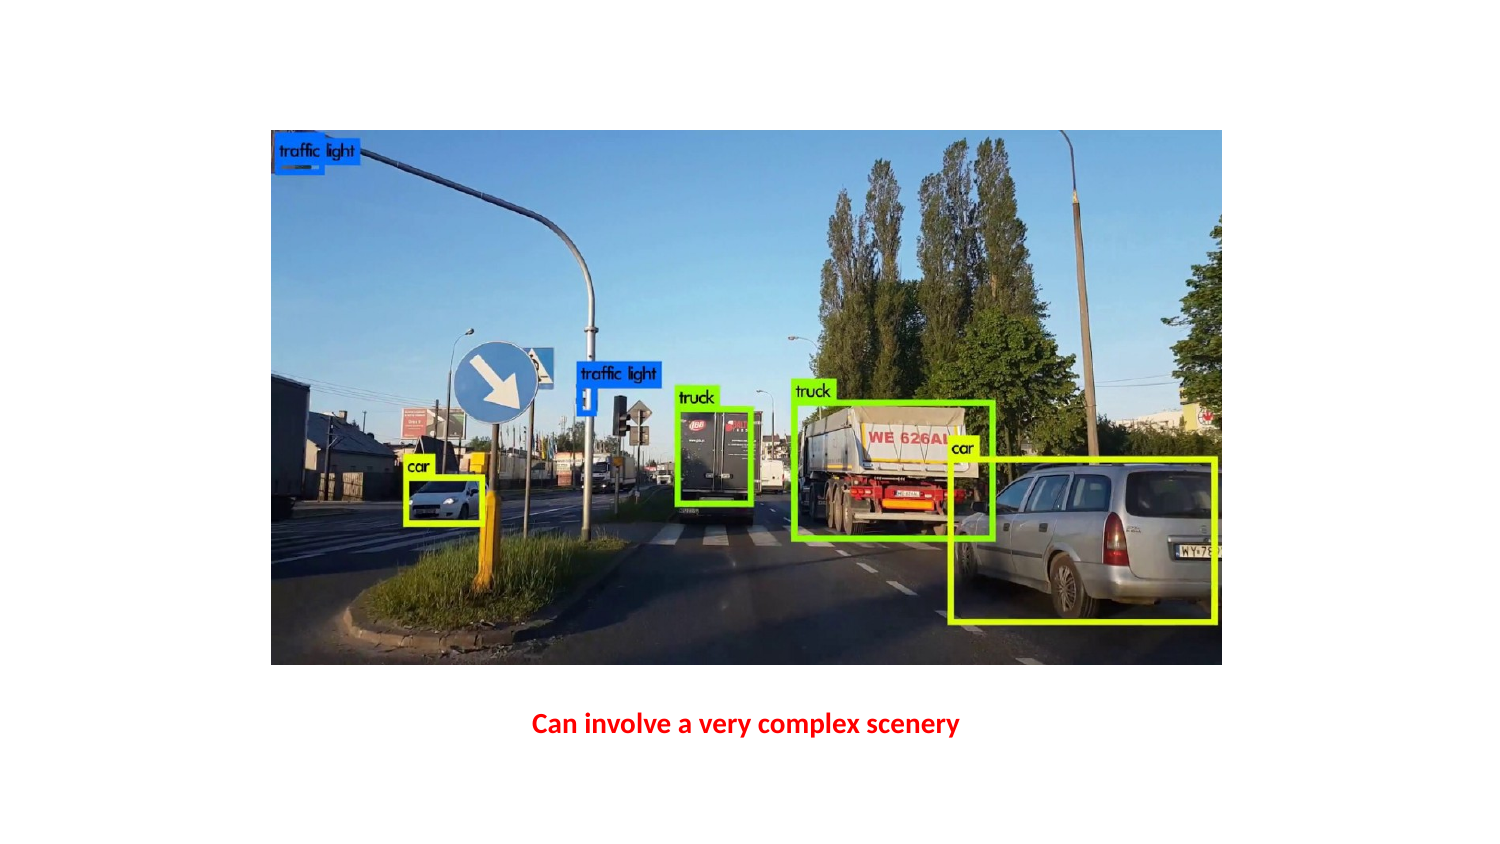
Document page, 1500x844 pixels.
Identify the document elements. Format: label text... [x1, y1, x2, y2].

text_box Can involve a very complex scenery [208, 689, 1284, 758]
picture [270, 129, 1222, 665]
